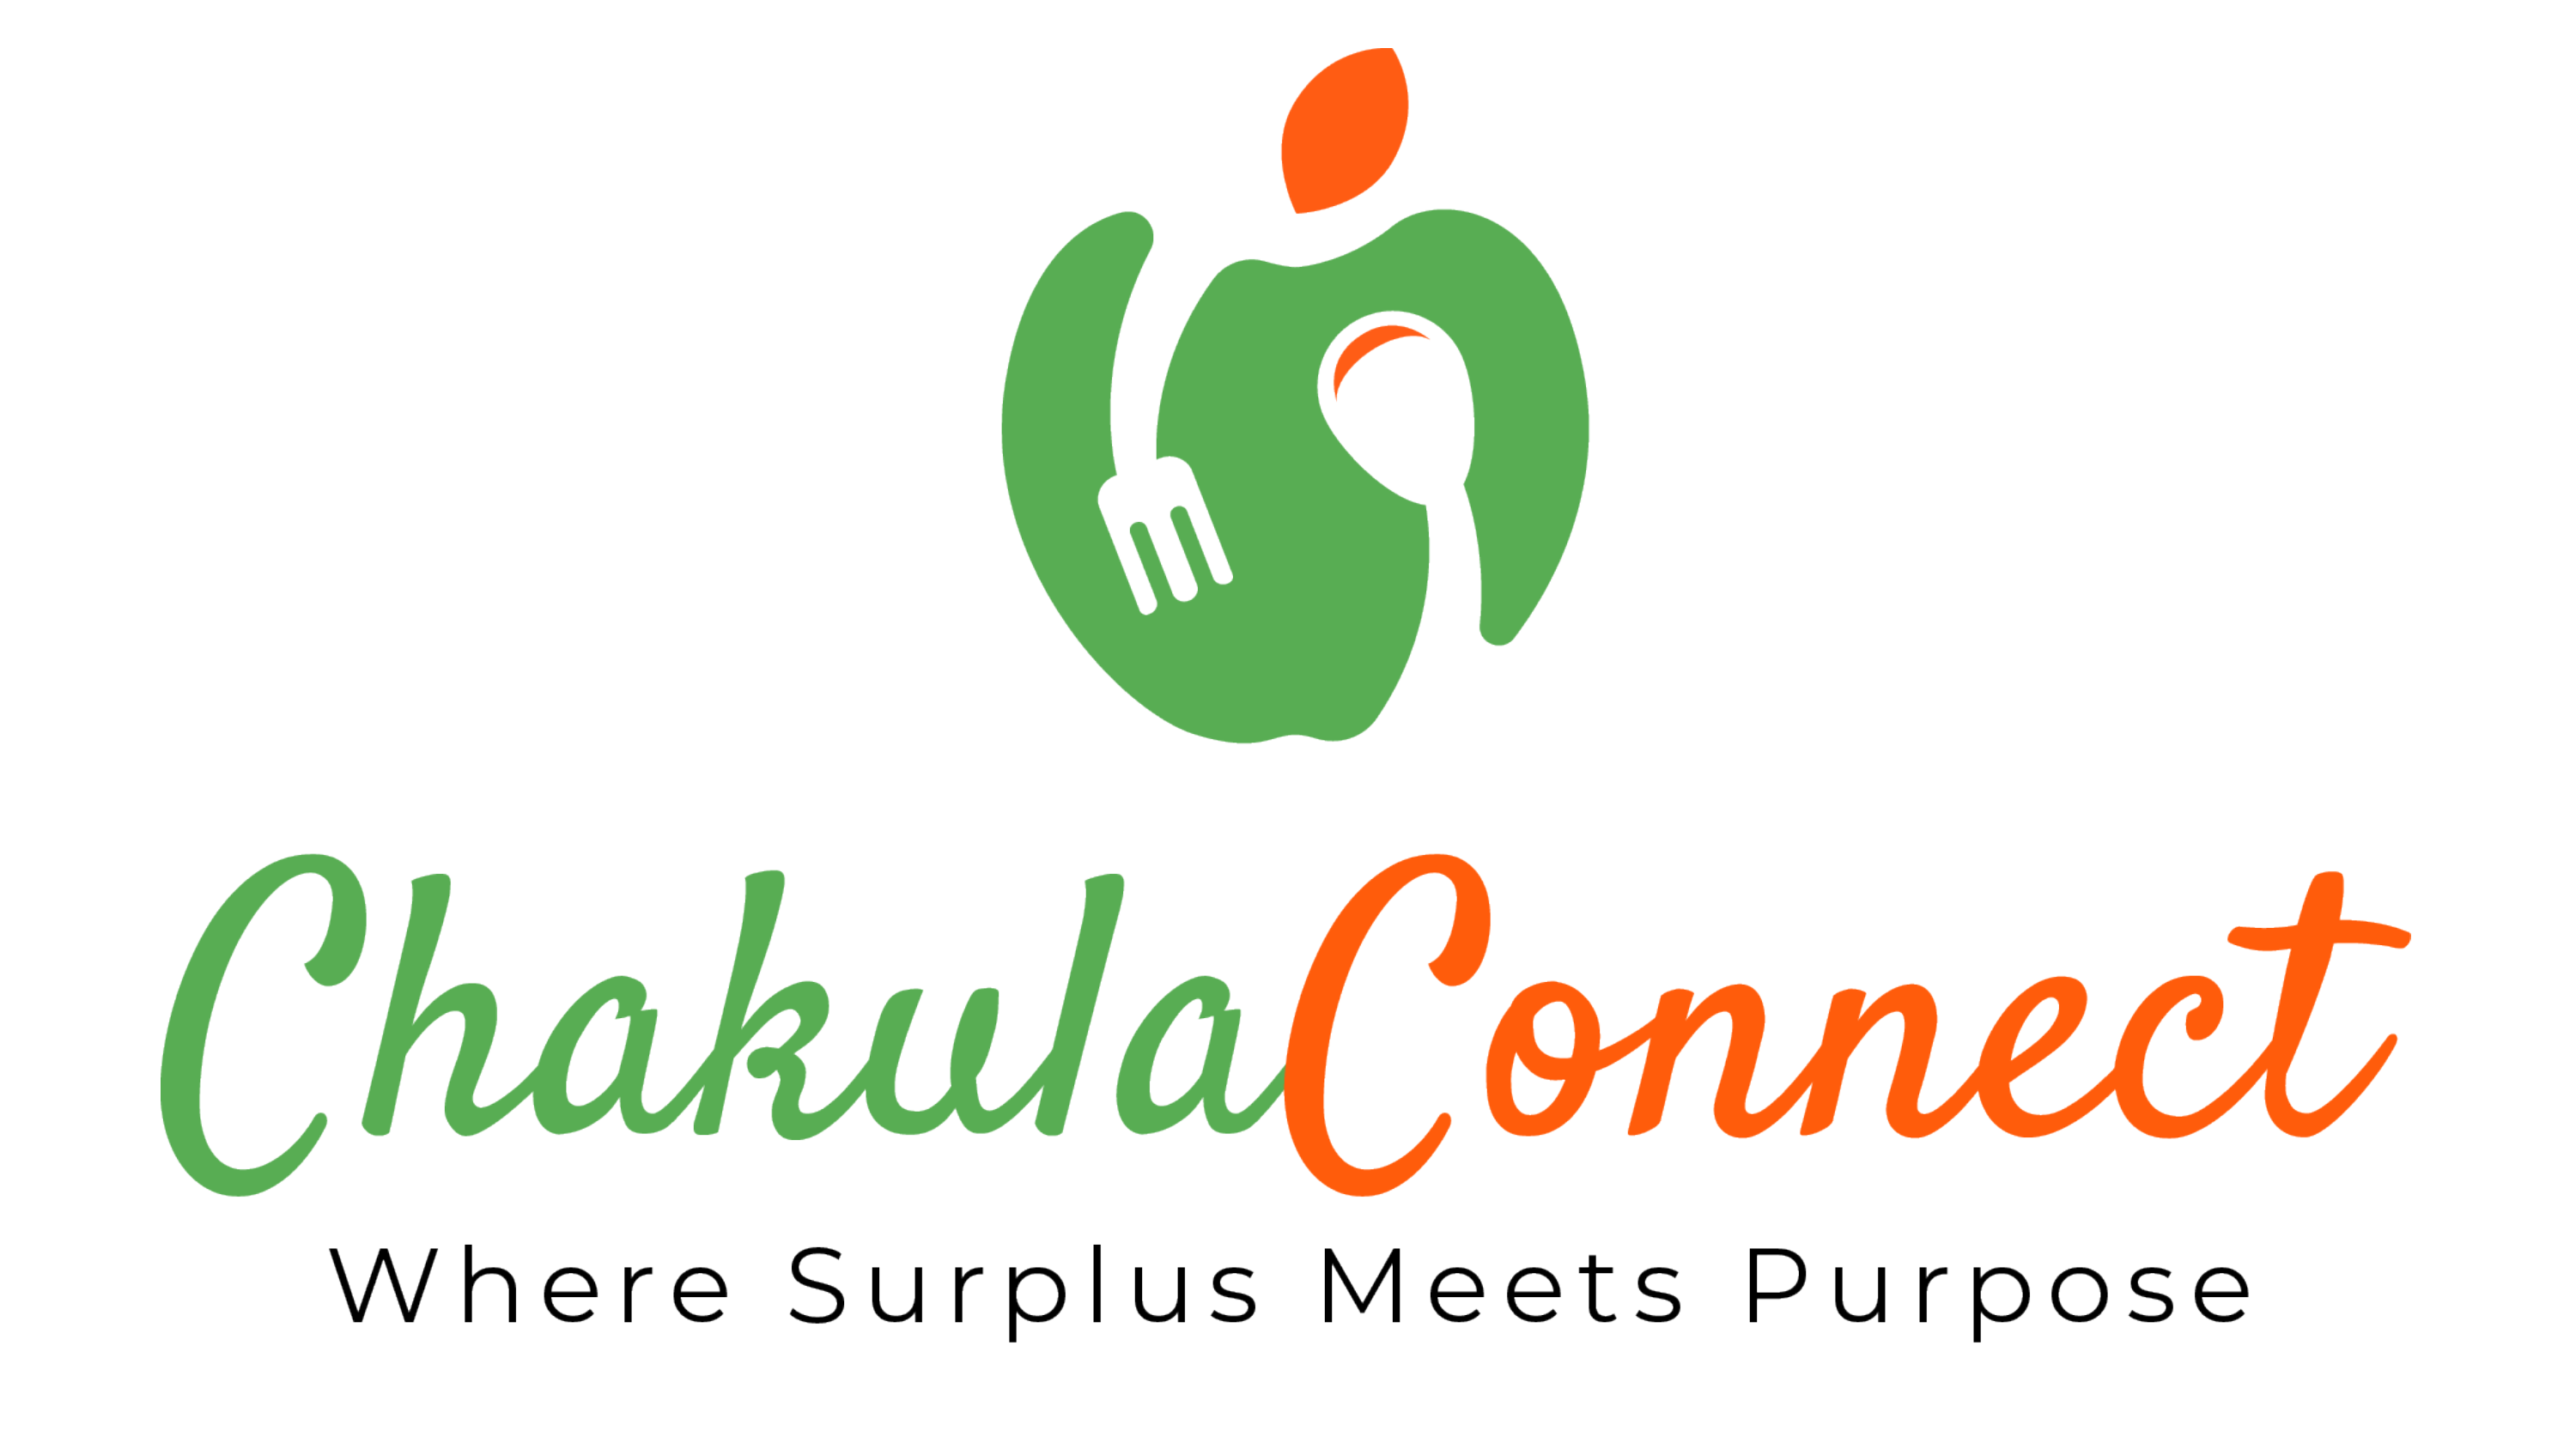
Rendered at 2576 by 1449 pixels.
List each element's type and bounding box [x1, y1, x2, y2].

picture [161, 48, 2412, 1351]
